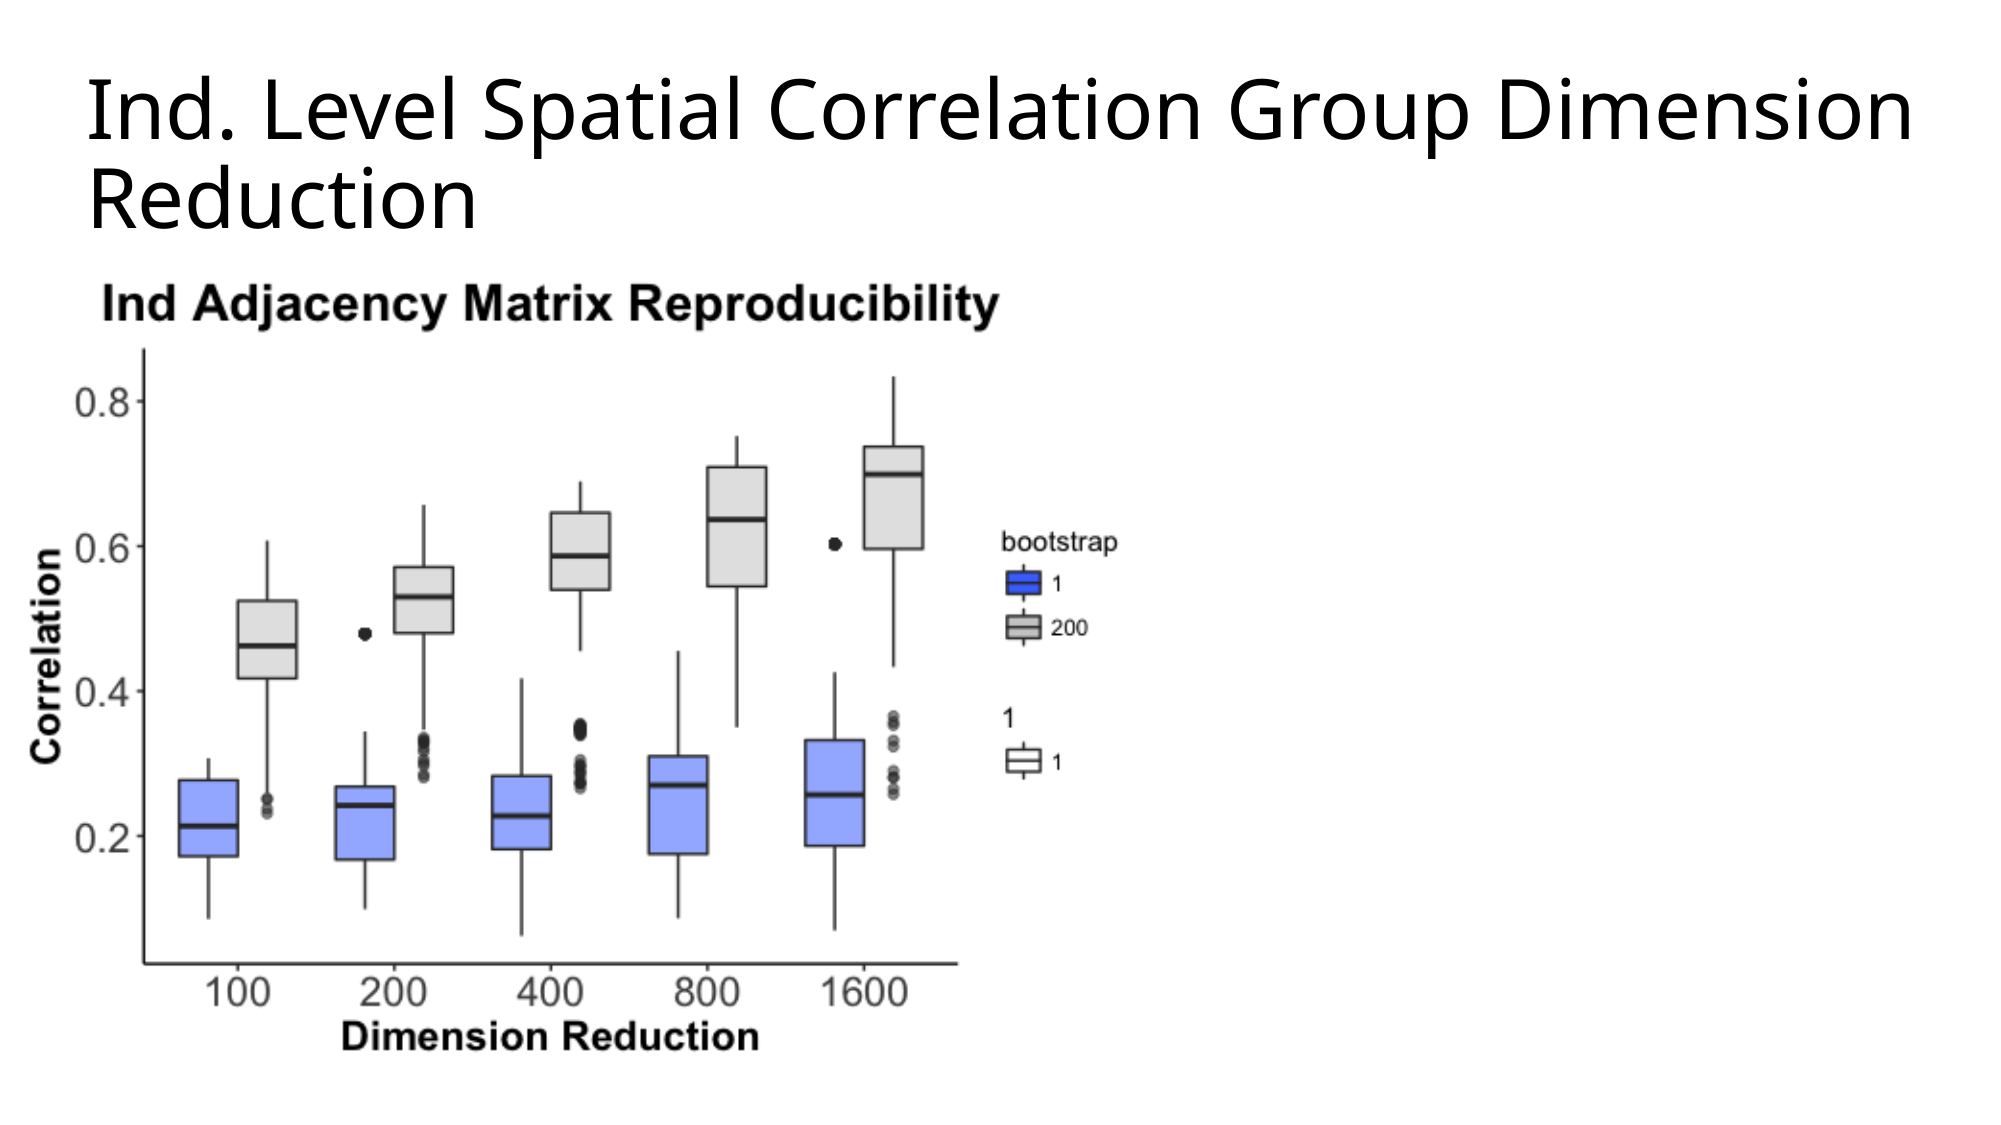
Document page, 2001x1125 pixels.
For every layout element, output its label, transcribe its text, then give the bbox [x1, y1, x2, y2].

text_box Ind. Level Spatial Correlation Group Dimension Reduction [71, 59, 2000, 278]
picture [17, 275, 1148, 1064]
